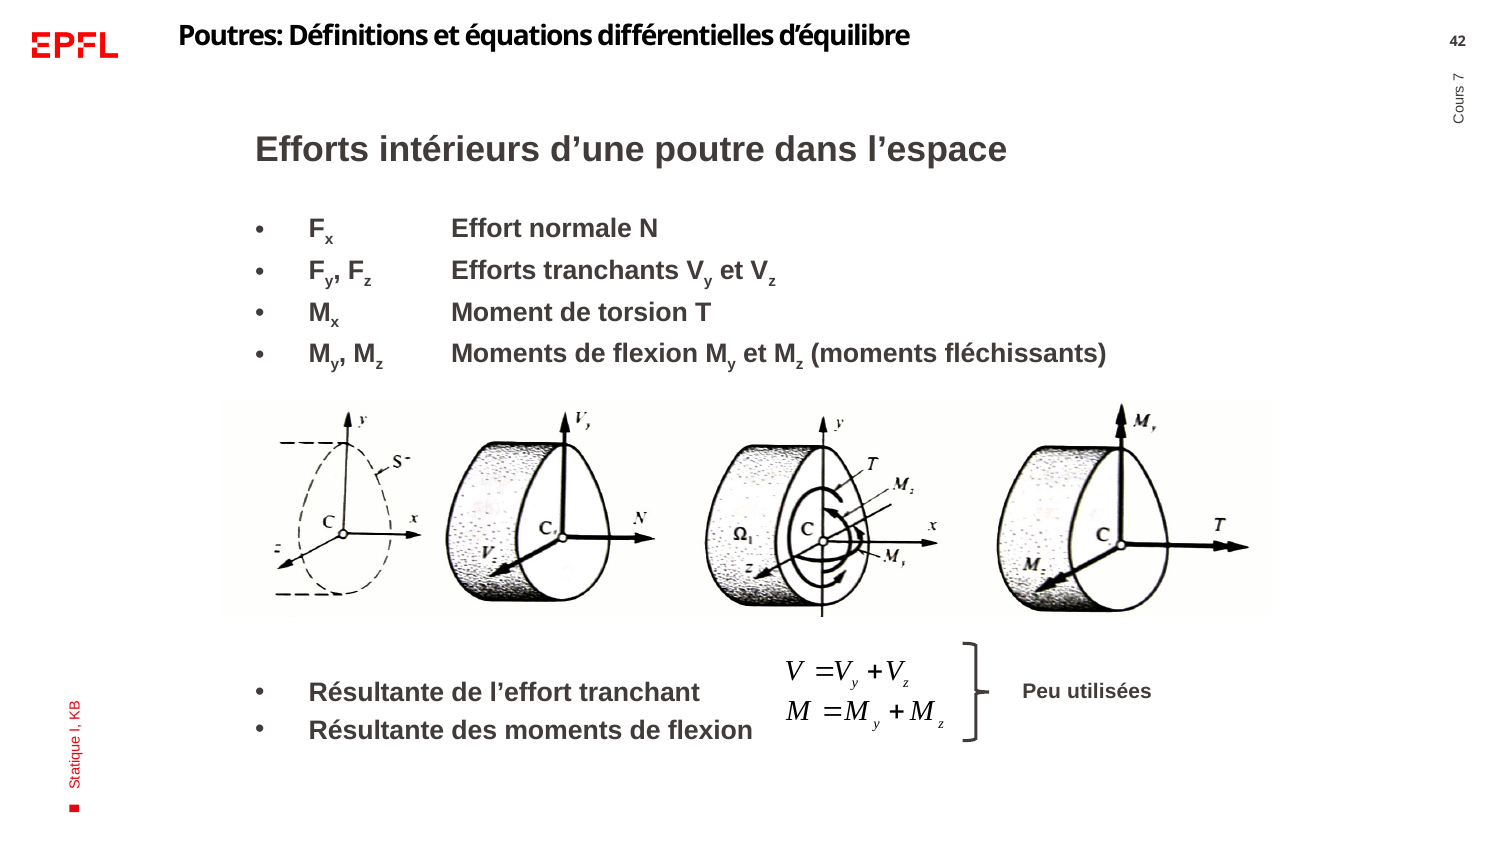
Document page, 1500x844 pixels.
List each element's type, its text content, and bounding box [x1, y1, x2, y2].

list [221, 401, 1273, 617]
slide_number Statique I, KB [0, 256, 149, 805]
footer Cours 7 [1415, 58, 1500, 641]
text_box [962, 642, 990, 742]
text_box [785, 652, 913, 693]
text_box Peu utilisées [1007, 669, 1168, 710]
text_box Efforts intérieurs d’une poutre dans l’espace Fx Effort normale N Fy, Fz Efforts tranchants Vy et Vz Mx Moment de torsion T My, Mz Moments de flexion My et Mz (moments fléchissants) Résultante de l’effort tranchant Résultante des moments de flexion [243, 198, 1273, 401]
text_box Efforts intérieurs d’une poutre dans l’espace Fx Effort normale N Fy, Fz Efforts tranchants Vy et Vz Mx Moment de torsion T My, Mz Moments de flexion My et Mz (moments fléchissants) Résultante de l’effort tranchant Résultante des moments de flexion [243, 617, 1273, 754]
title Poutres: Définitions et équations différentielles d’équilibre [148, 21, 1300, 198]
picture [21, 21, 129, 69]
slide_number 42 [1415, 32, 1500, 58]
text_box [783, 693, 947, 735]
